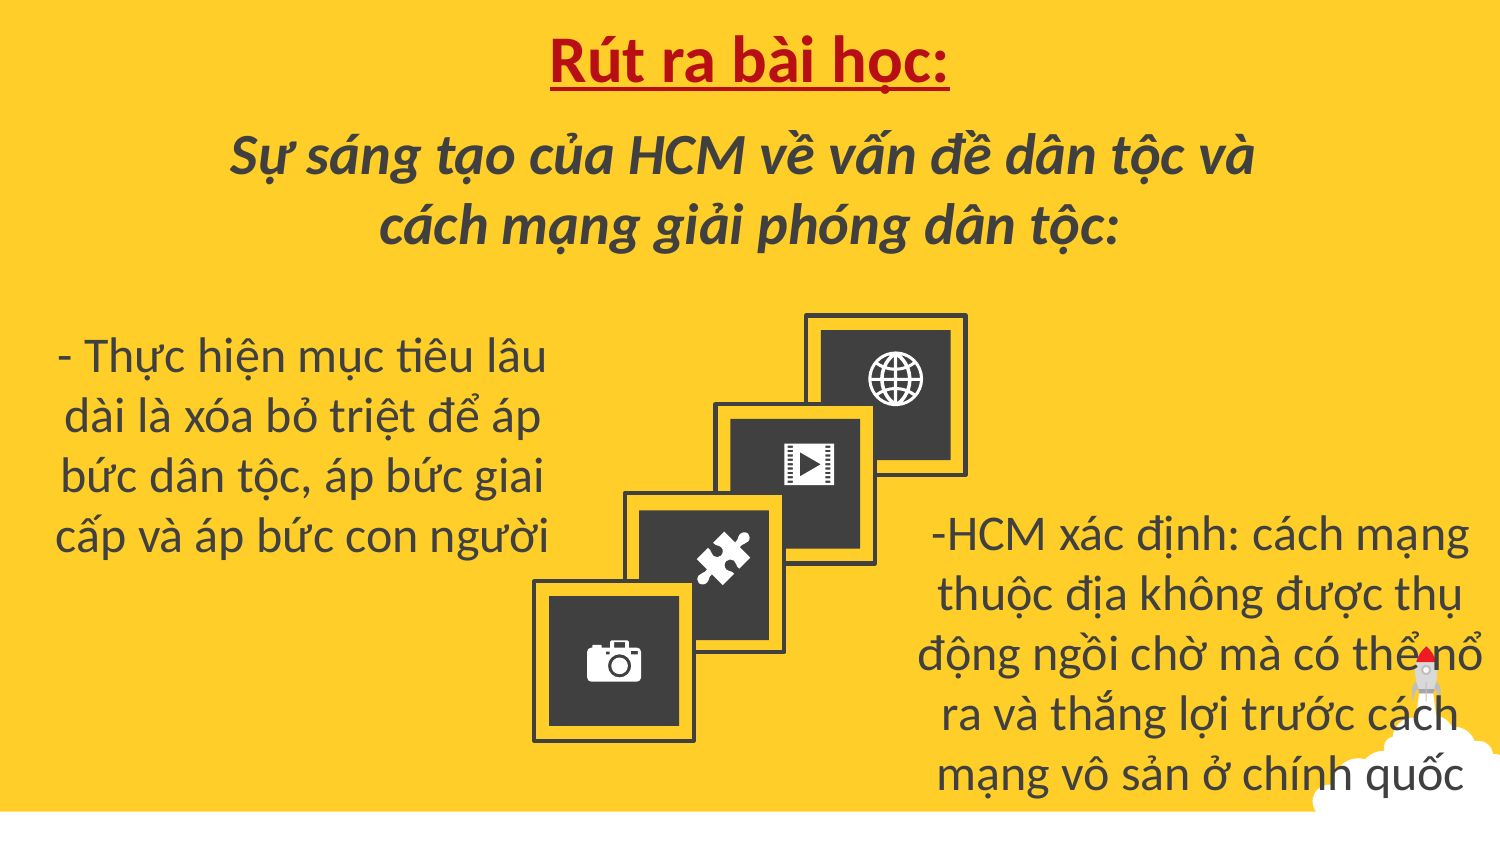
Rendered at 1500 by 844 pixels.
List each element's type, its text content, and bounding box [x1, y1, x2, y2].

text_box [805, 315, 966, 476]
text_box -HCM xác định: cách mạng thuộc địa không được thụ động ngồi chờ mà có thể nổ ra và thắng lợi trước cách mạng vô sản ở chính quốc [901, 493, 1500, 808]
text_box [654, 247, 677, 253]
list Sự sáng tạo của HCM về vấn đề dân tộc và cách mạng giải phóng dân tộc: [0, 126, 1500, 247]
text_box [624, 492, 785, 653]
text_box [715, 403, 876, 564]
list Rút ra bài học: [0, 8, 1500, 104]
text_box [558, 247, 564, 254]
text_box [534, 581, 695, 741]
text_box - Thực hiện mục tiêu lâu dài là xóa bỏ triệt để áp bức dân tộc, áp bức giai cấp và áp bức con người [7, 314, 599, 570]
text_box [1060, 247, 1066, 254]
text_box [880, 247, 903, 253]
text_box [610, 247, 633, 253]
